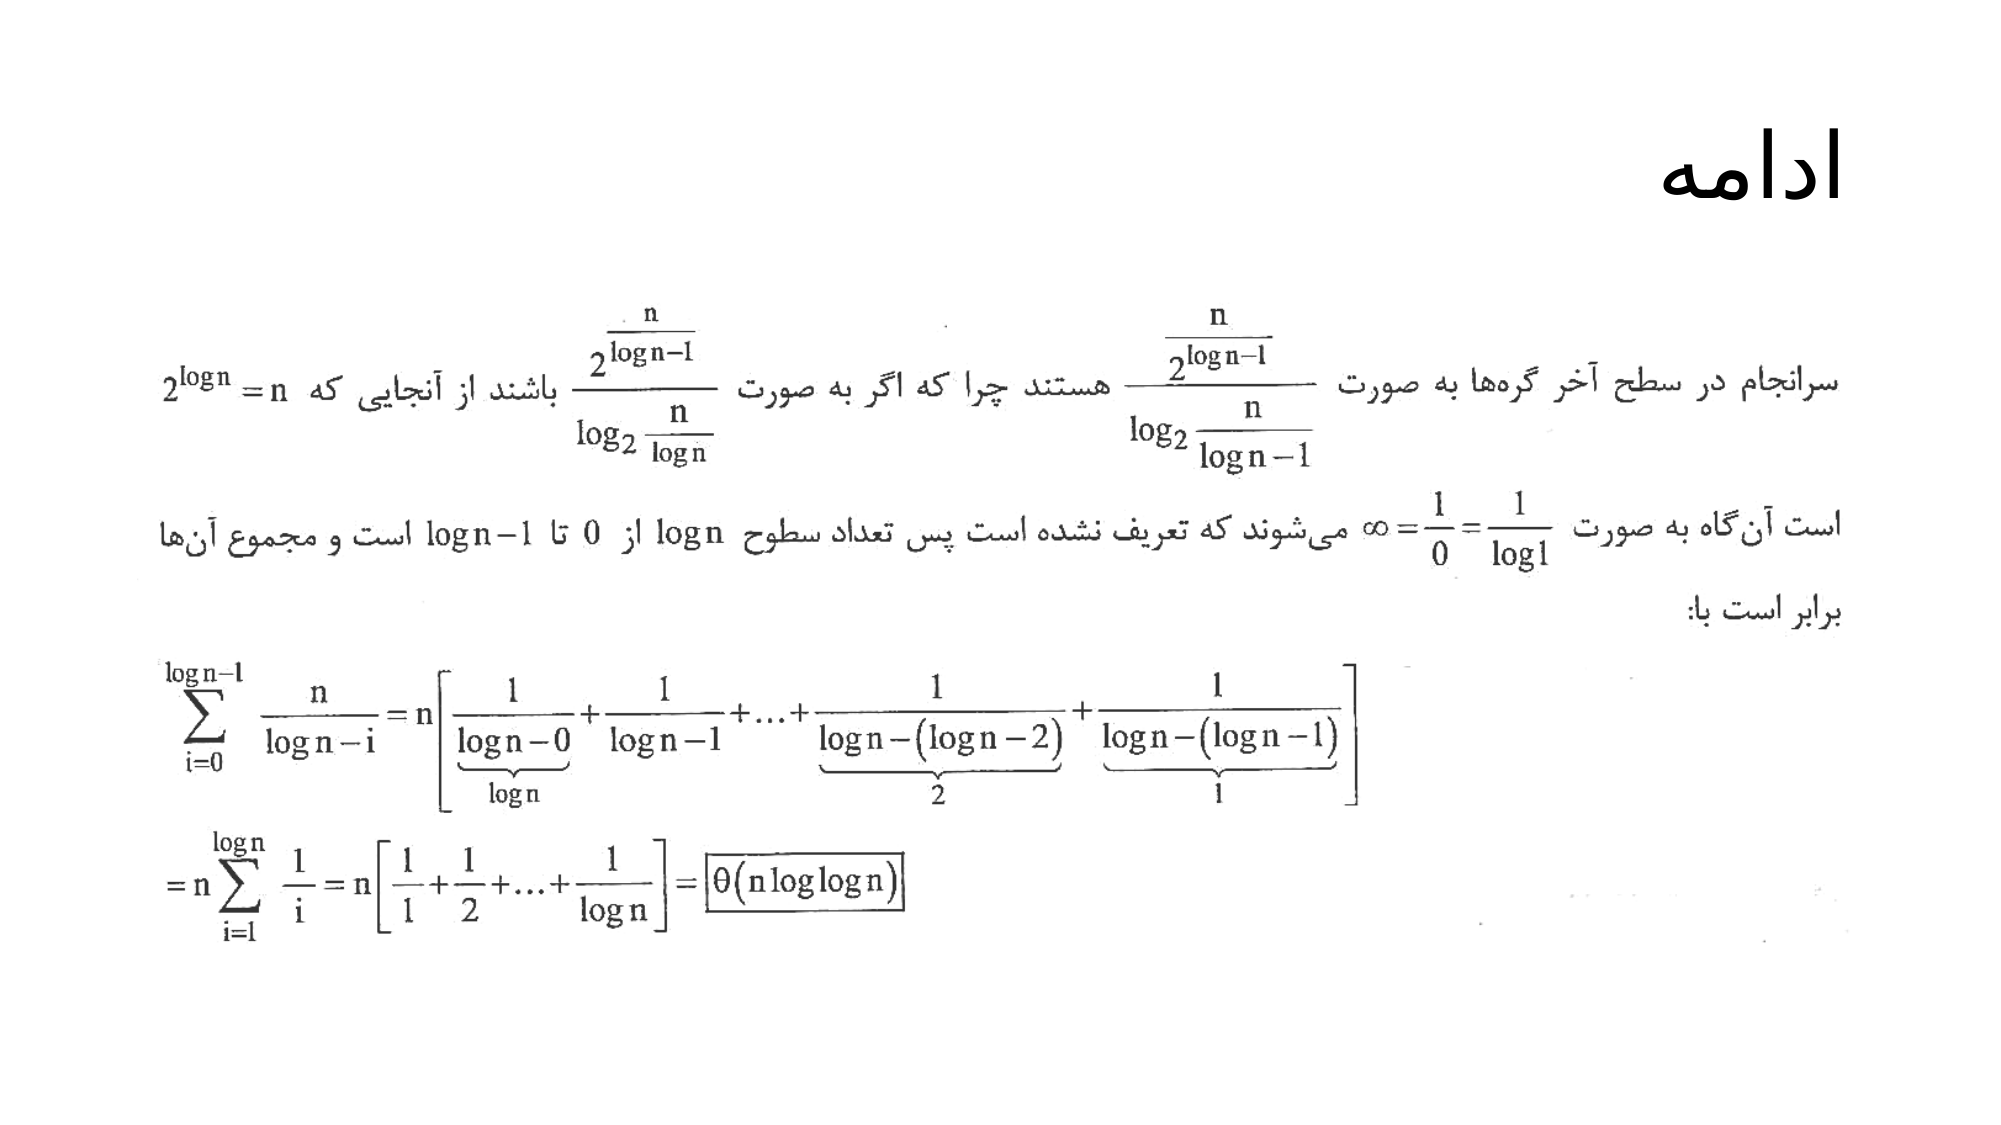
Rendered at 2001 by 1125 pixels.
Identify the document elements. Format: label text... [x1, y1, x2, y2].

picture [137, 299, 1863, 948]
title ادامه [137, 59, 1863, 278]
